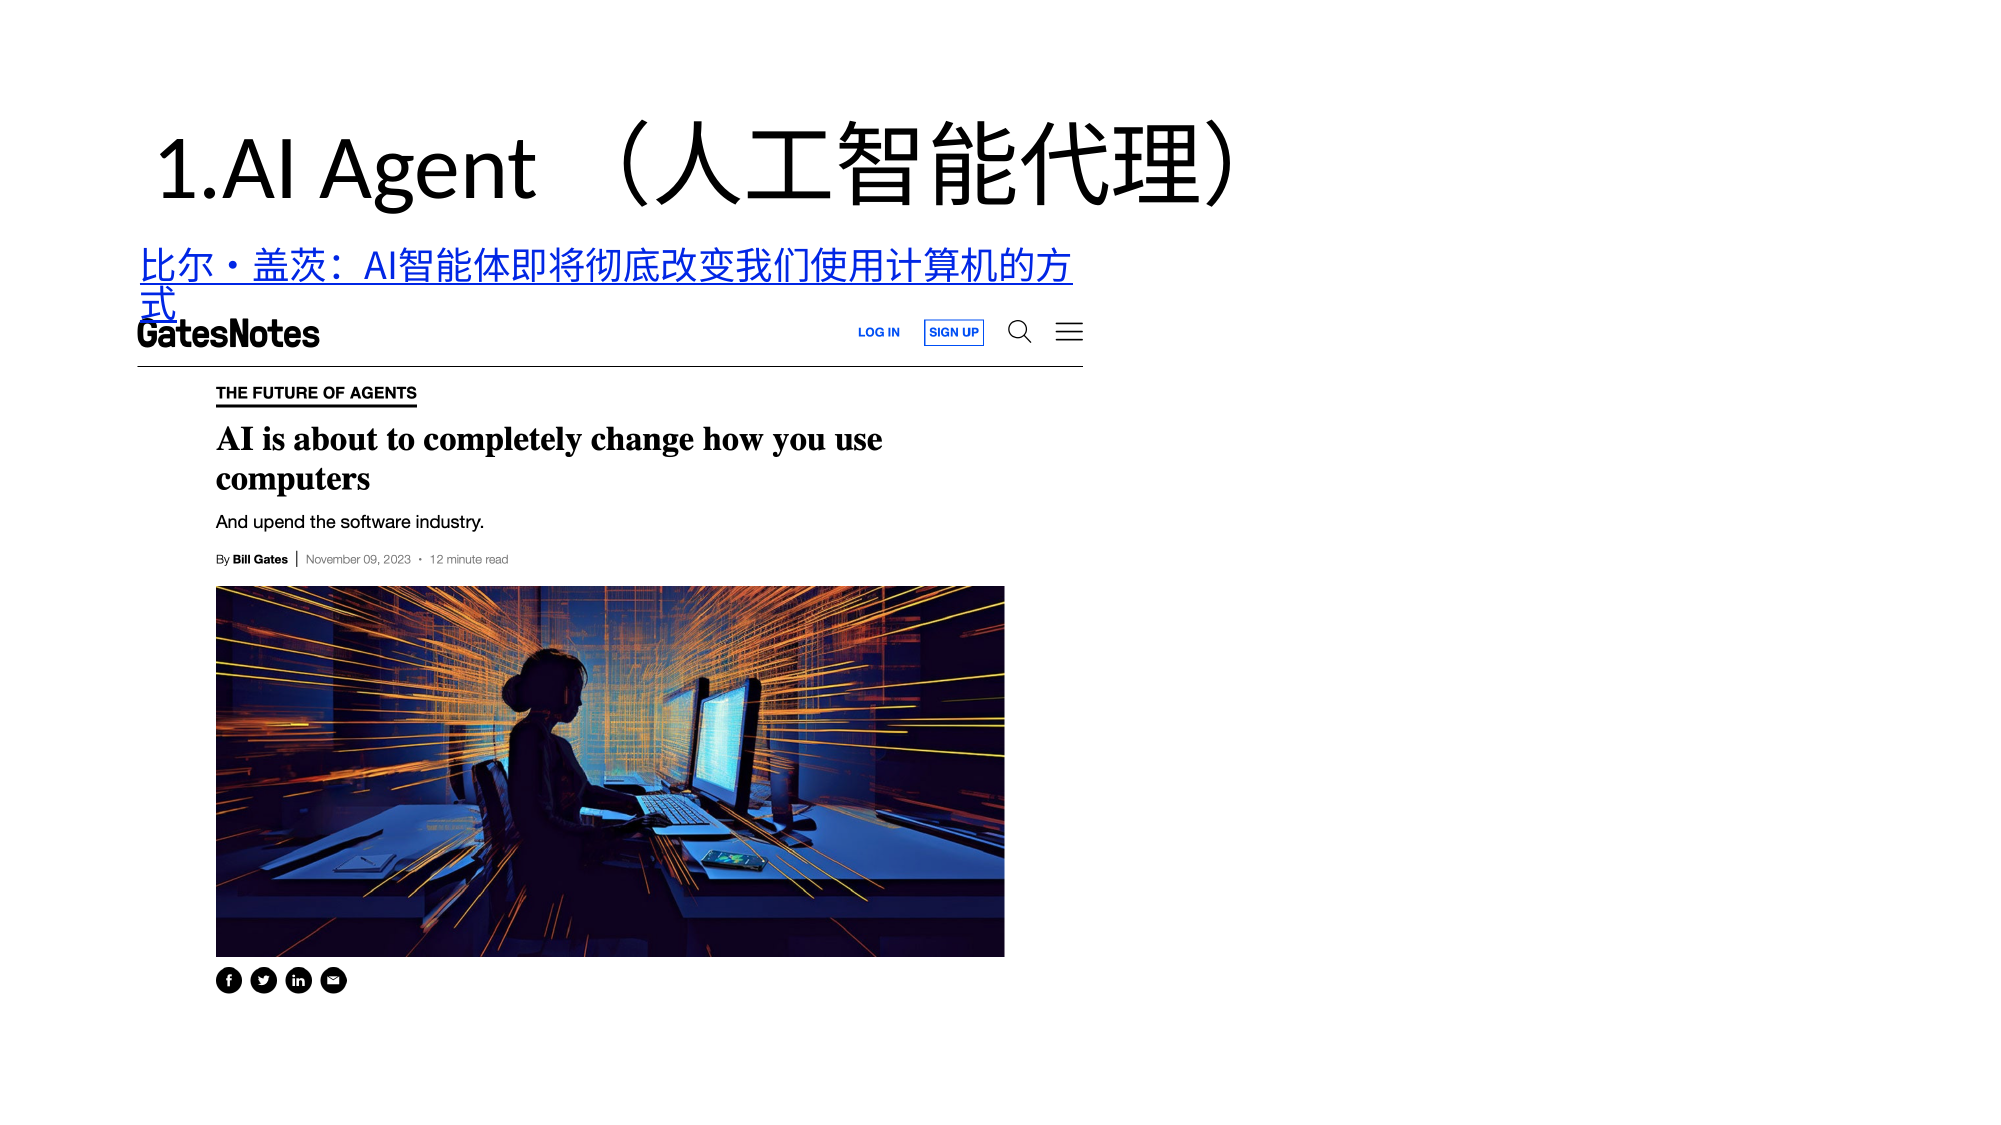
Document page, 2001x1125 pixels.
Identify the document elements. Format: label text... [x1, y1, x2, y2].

picture [124, 305, 1103, 1007]
text_box 比尔·盖茨：AI智能体即将彻底改变我们使用计算机的方式 [124, 234, 1104, 304]
title 1.AI Agent（人工智能代理） [137, 59, 1863, 278]
